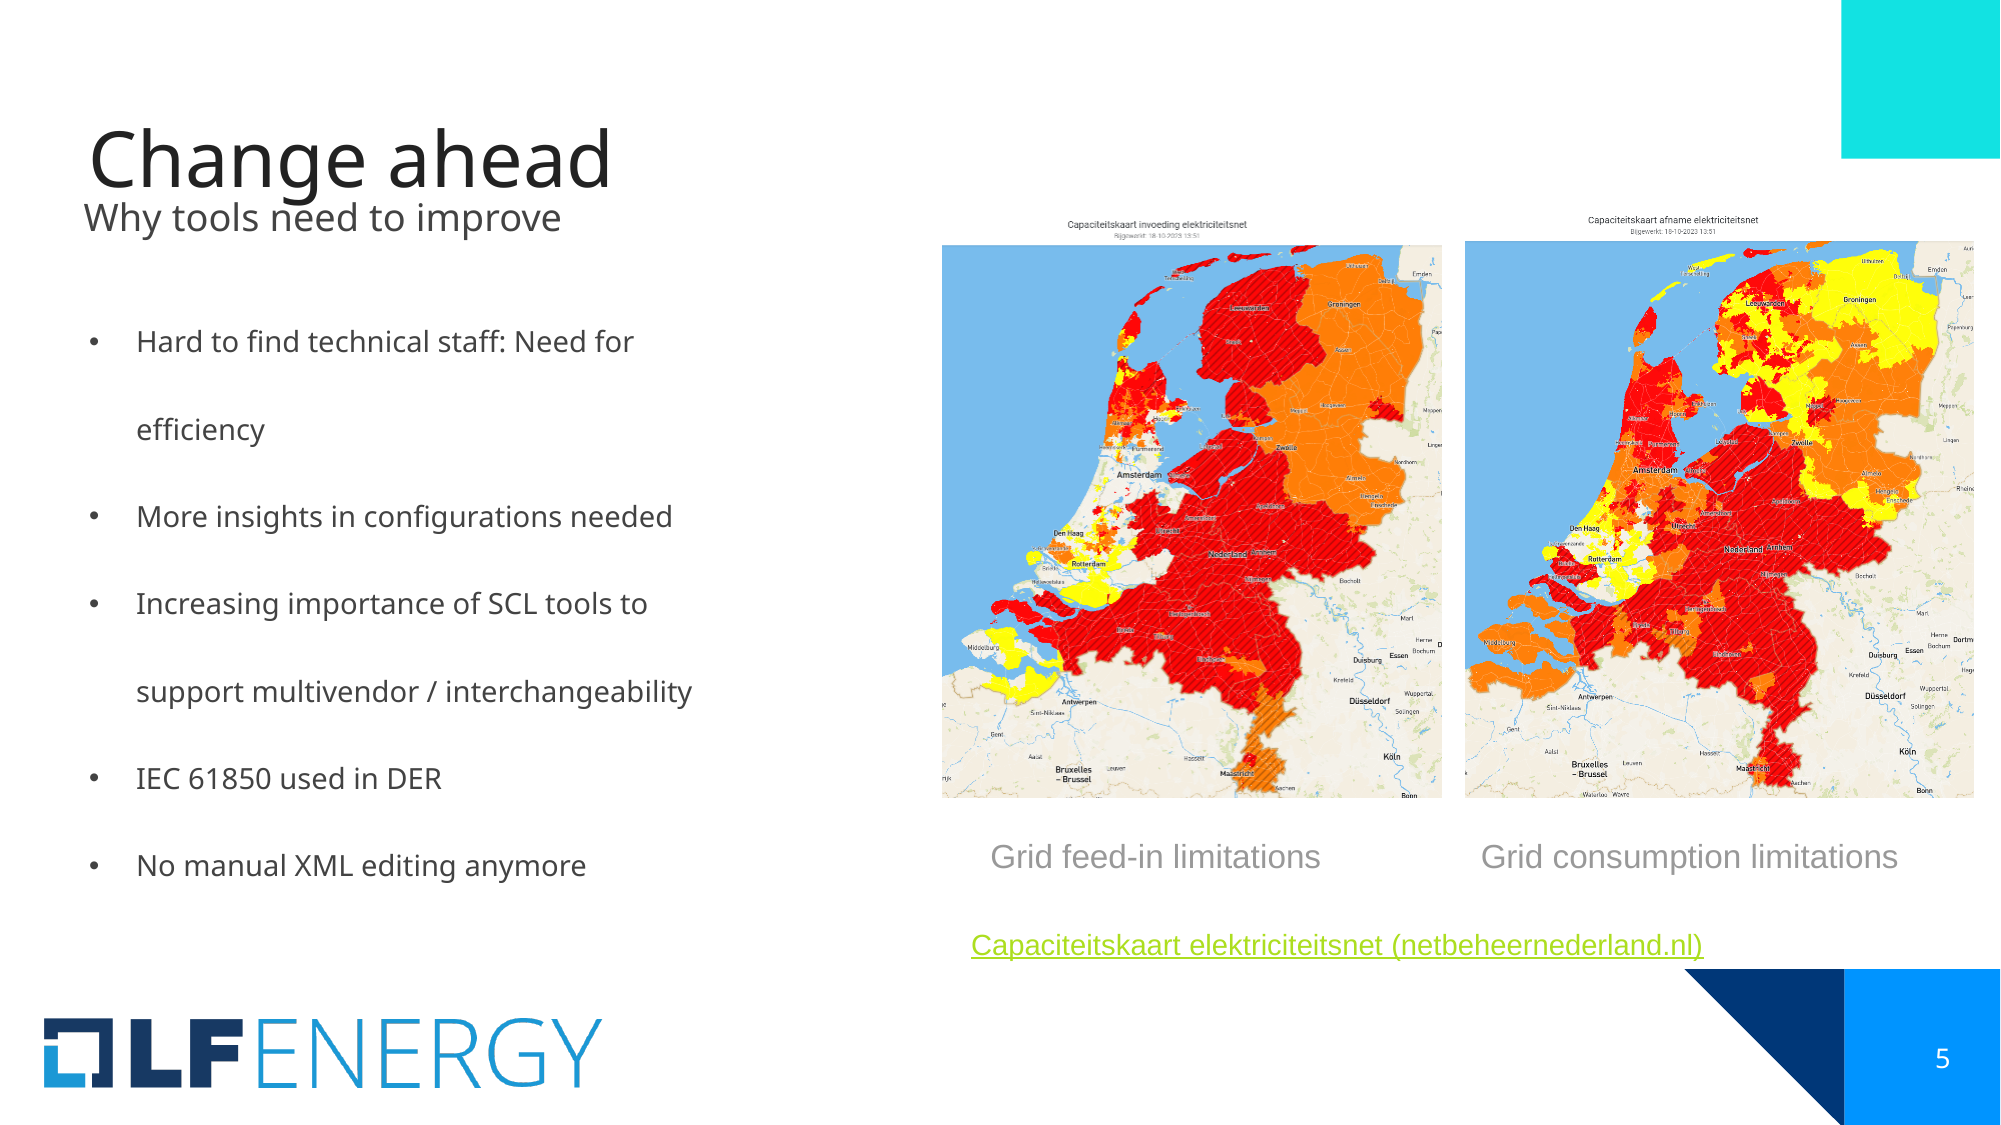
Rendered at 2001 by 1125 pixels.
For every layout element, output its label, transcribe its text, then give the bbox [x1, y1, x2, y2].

picture [1464, 212, 1974, 799]
text_box Grid feed-in limitations [990, 835, 1456, 876]
title Change ahead [68, 89, 1932, 223]
slide_number 5 [1850, 1017, 1971, 1104]
list Why tools need to improve [53, 167, 760, 261]
list Hard to find technical staff: Need for efficiency More insights in configurations needed Increasing importance of SCL tools to support multivendor / interchangeability IEC 61850 used in DER No manual XML editing anymore [89, 270, 1466, 980]
text_box Capaciteitskaart elektriciteitsnet (netbeheernederland.nl) [956, 919, 2000, 969]
text_box Grid consumption limitations [1480, 835, 1947, 876]
picture [41, 1009, 605, 1096]
picture [942, 215, 1443, 799]
